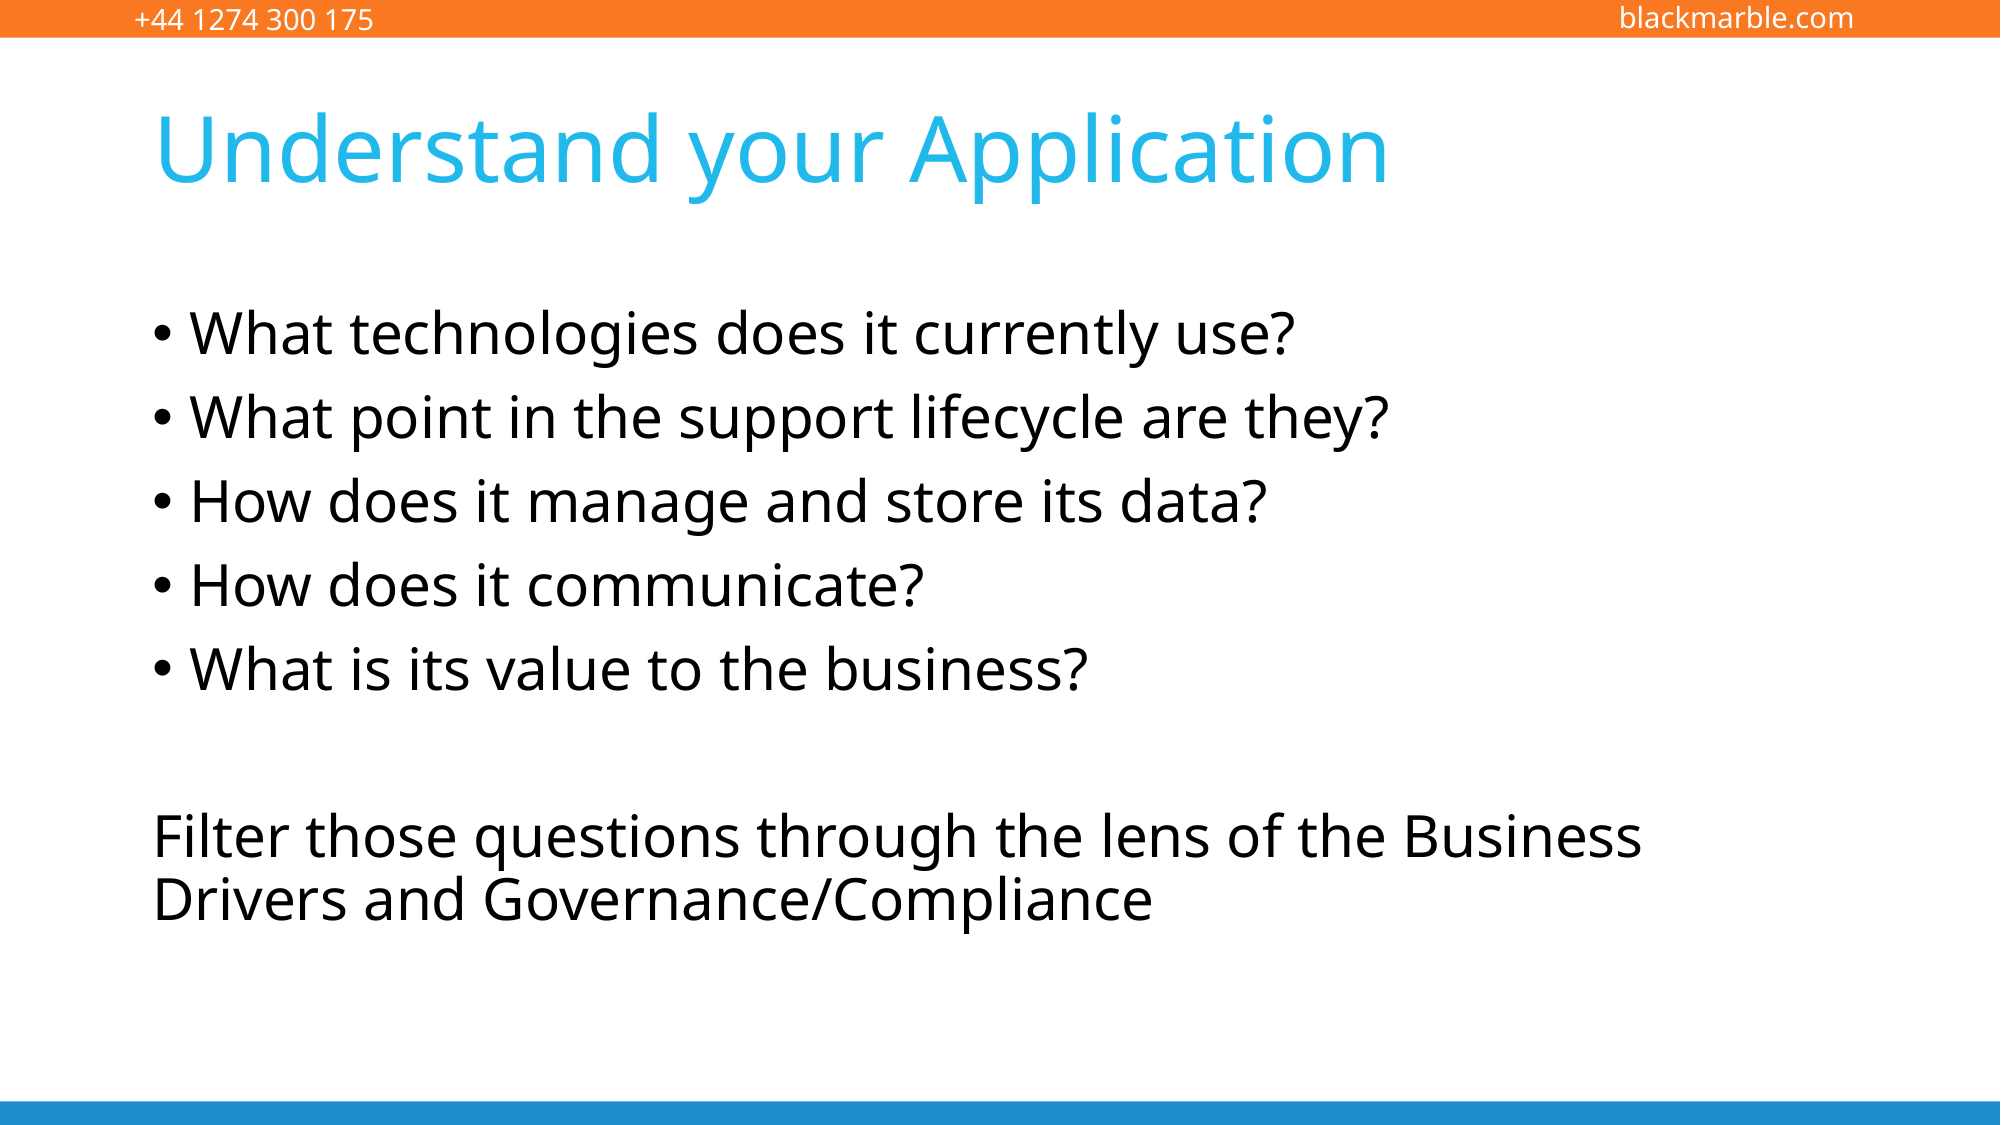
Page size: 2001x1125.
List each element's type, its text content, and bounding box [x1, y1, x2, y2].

title Understand your Application [139, 95, 1863, 283]
list What technologies does it currently use? What point in the support lifecycle are they? How does it manage and store its data? How does it communicate? What is its value to the business? Filter those questions through the lens of the Business Drivers and Governance/Compliance [137, 297, 1863, 1051]
